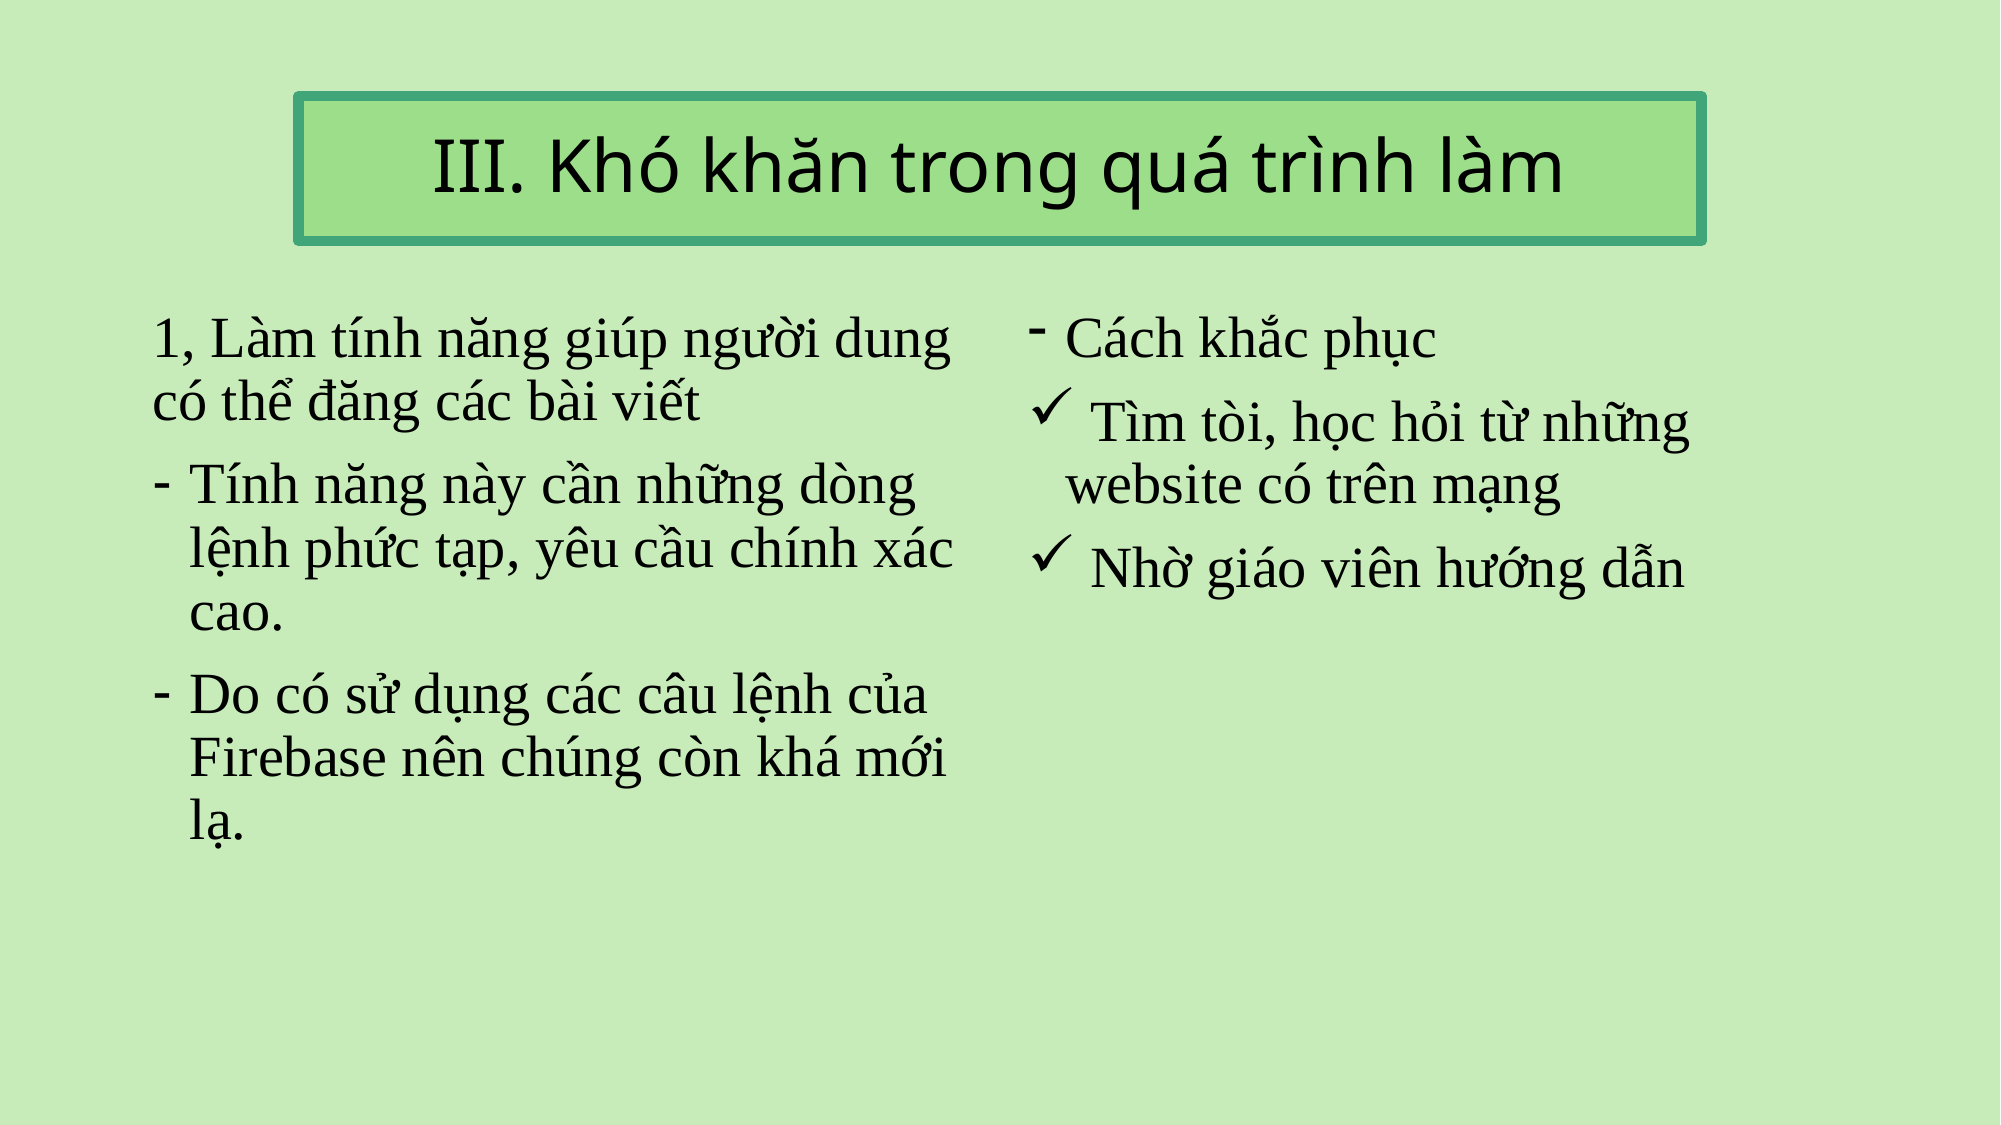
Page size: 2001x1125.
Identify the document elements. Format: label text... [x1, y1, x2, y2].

list Cách khắc phục Tìm tòi, học hỏi từ những website có trên mạng Nhờ giáo viên hướng dẫn [1012, 299, 1863, 1014]
title III. Khó khăn trong quá trình làm [298, 96, 1702, 241]
list 1, Làm tính năng giúp người dung có thể đăng các bài viết Tính năng này cần những dòng lệnh phức tạp, yêu cầu chính xác cao. Do có sử dụng các câu lệnh của Firebase nên chúng còn khá mới lạ. [137, 299, 988, 1014]
